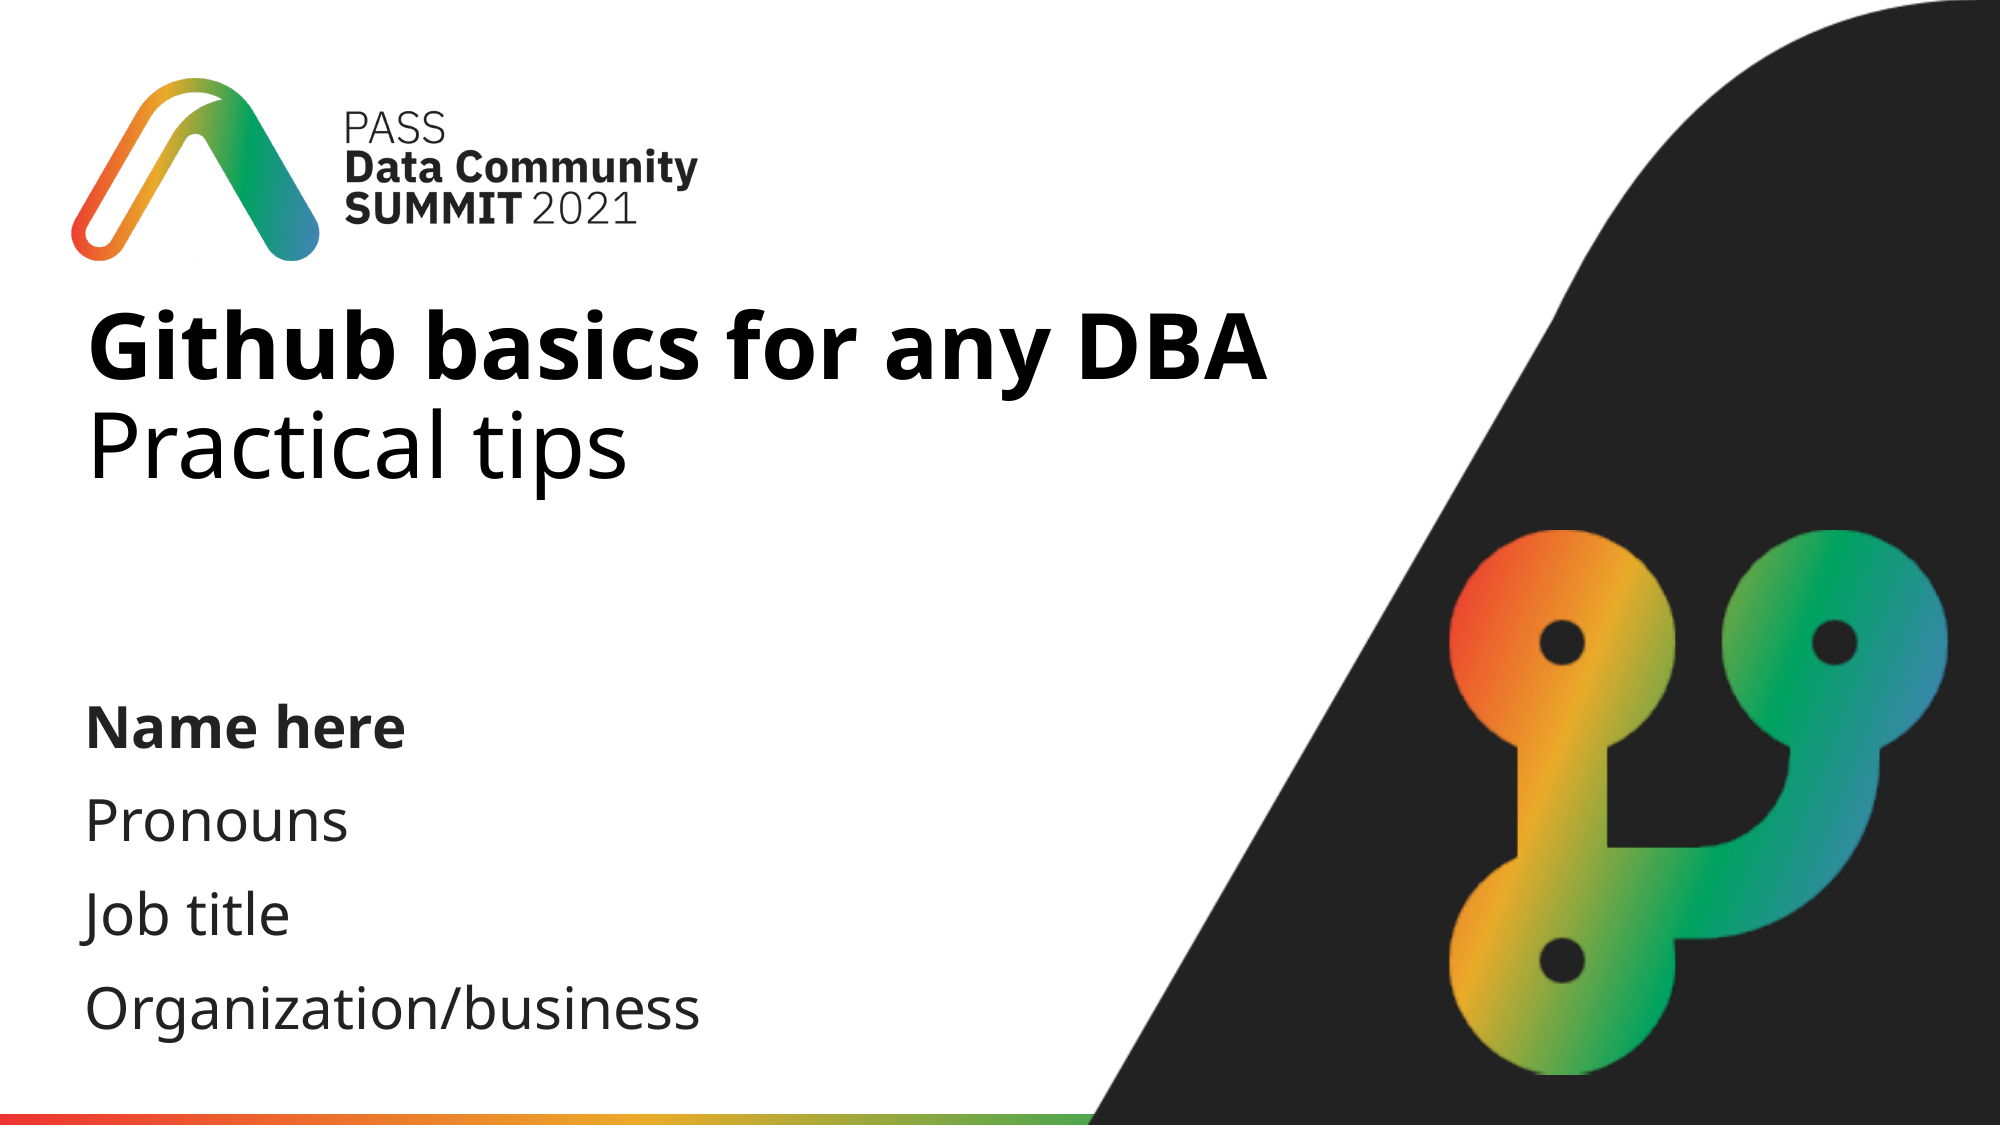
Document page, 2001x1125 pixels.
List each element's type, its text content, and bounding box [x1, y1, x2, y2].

list Job title [69, 866, 1073, 958]
picture [0, 1114, 1094, 1125]
picture [1427, 530, 1972, 1075]
title Github basics for any DBA Practical tips [71, 292, 1326, 597]
picture [71, 78, 698, 261]
list Name here [69, 679, 1073, 771]
list Pronouns [69, 773, 1073, 864]
list Organization/business [69, 960, 1073, 1052]
